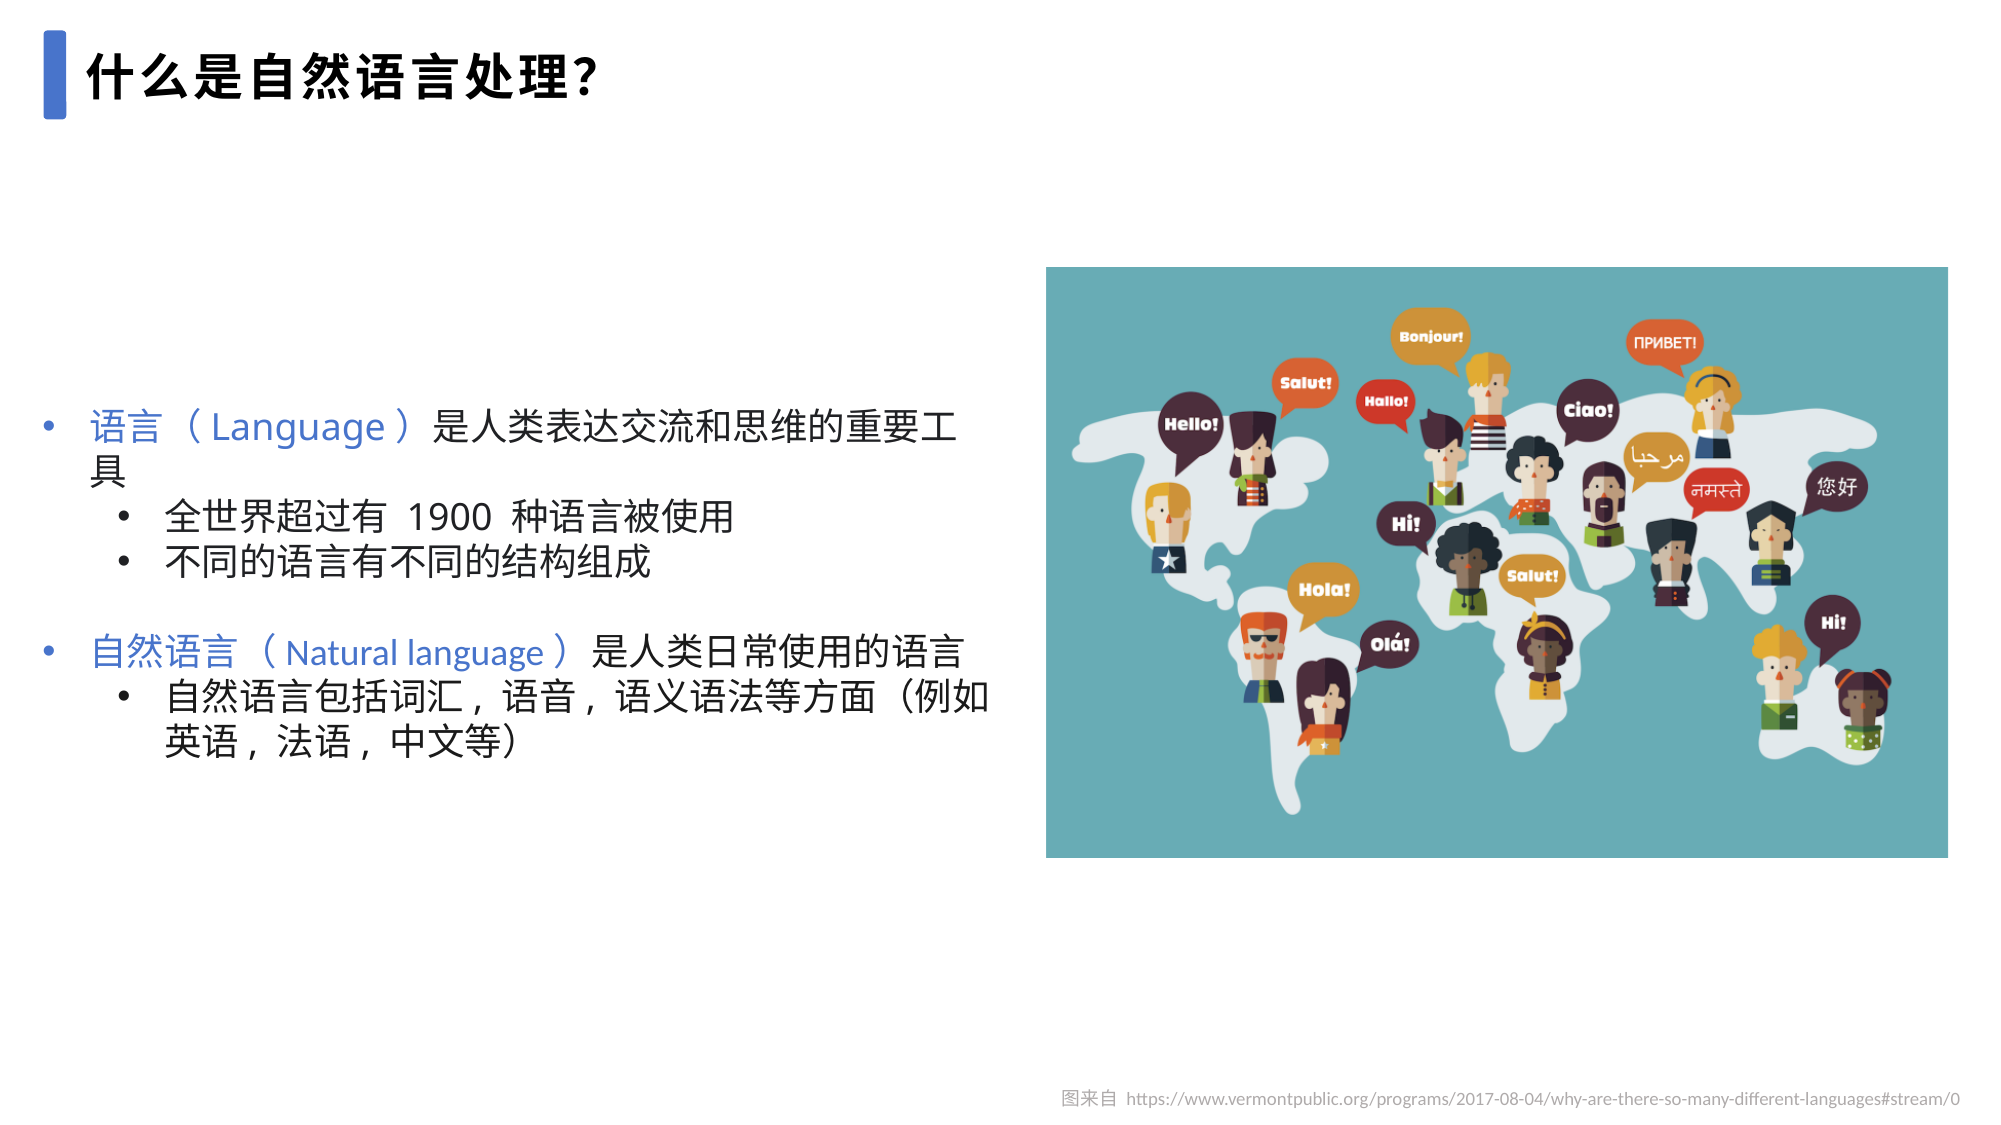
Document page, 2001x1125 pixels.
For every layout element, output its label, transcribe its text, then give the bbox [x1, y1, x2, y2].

text_box 什么是自然语言处理？ [75, 24, 1925, 125]
picture [1046, 267, 1950, 858]
text_box 语言（Language）是人类表达交流和思维的重要工具 全世界超过有 1900 种语言被使用 不同的语言有不同的结构组成 自然语言（Natural language）是人类日常使用的语言 自然语言包括词汇, 语音, 语义语法等方面（例如英语, 法语, 中文等） [27, 395, 1005, 771]
text_box [42, 29, 68, 121]
text_box 图来自 https://www.vermontpublic.org/programs/2017-08-04/why-are-there-so-many-different-languages#stream/0 [1046, 1079, 1986, 1117]
